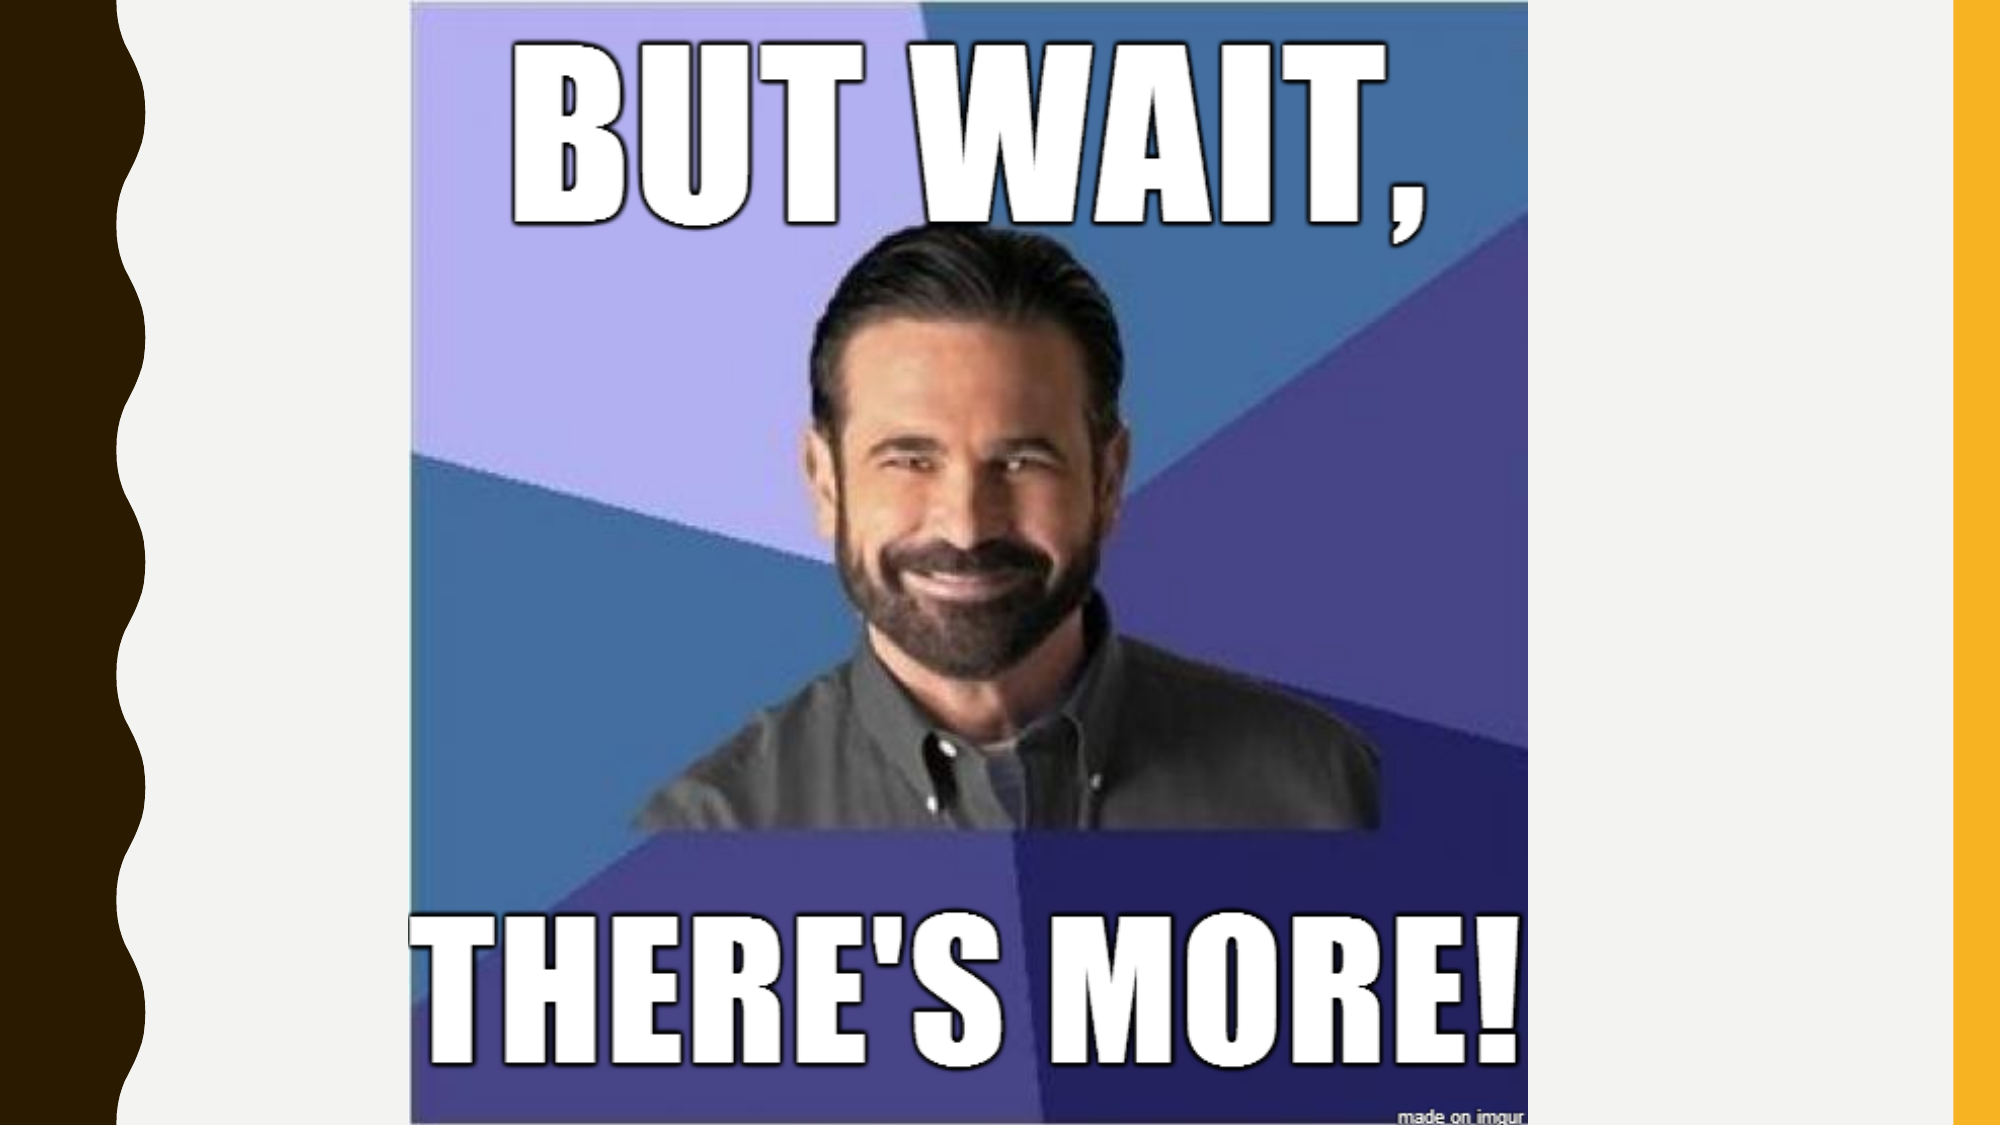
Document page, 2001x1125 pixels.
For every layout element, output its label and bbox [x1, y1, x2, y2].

picture [408, 0, 1528, 1125]
